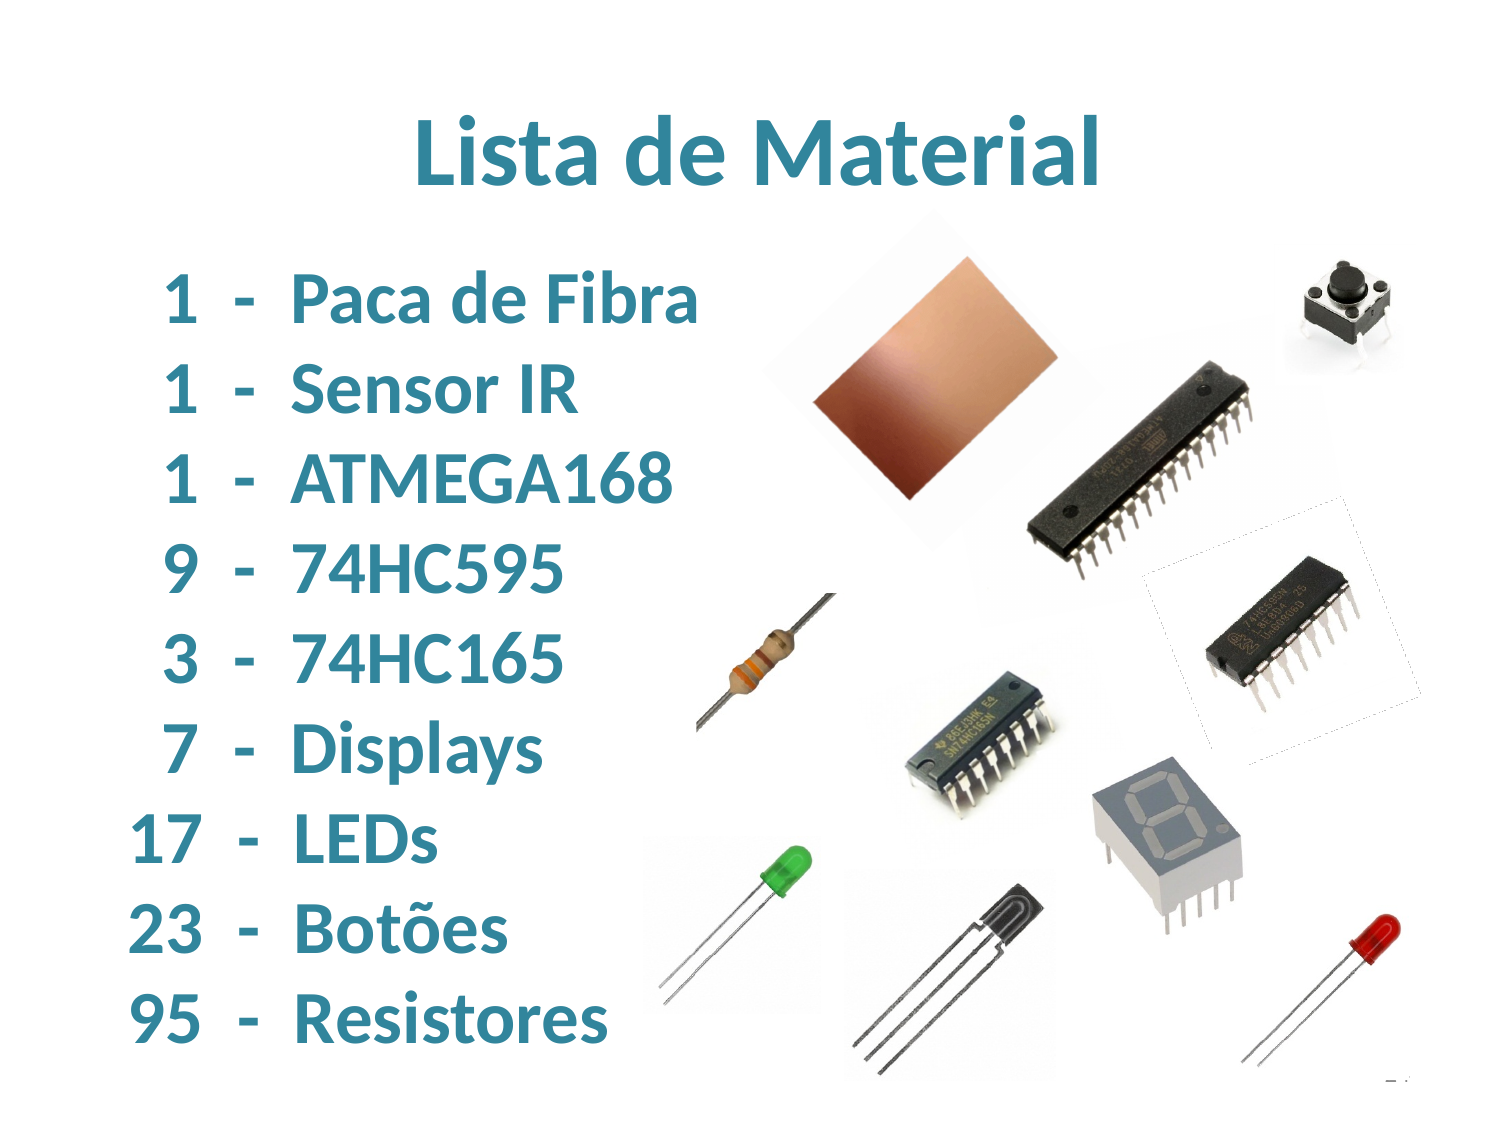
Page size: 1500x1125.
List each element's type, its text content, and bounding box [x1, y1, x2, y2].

picture [695, 593, 849, 744]
text_box 1 - Paca de Fibra 1 - Sensor IR 1 - ATMEGA168 9 - 74HC595 3 - 74HC165 7 - Displays 17 - LEDs 23 - Botões 95 - Resistores [112, 240, 845, 1125]
slide_number 24 [1074, 1042, 1425, 1103]
text_box Lista de Material [397, 78, 1120, 214]
picture [763, 210, 1421, 1080]
picture [844, 869, 1056, 1081]
picture [643, 835, 822, 1014]
